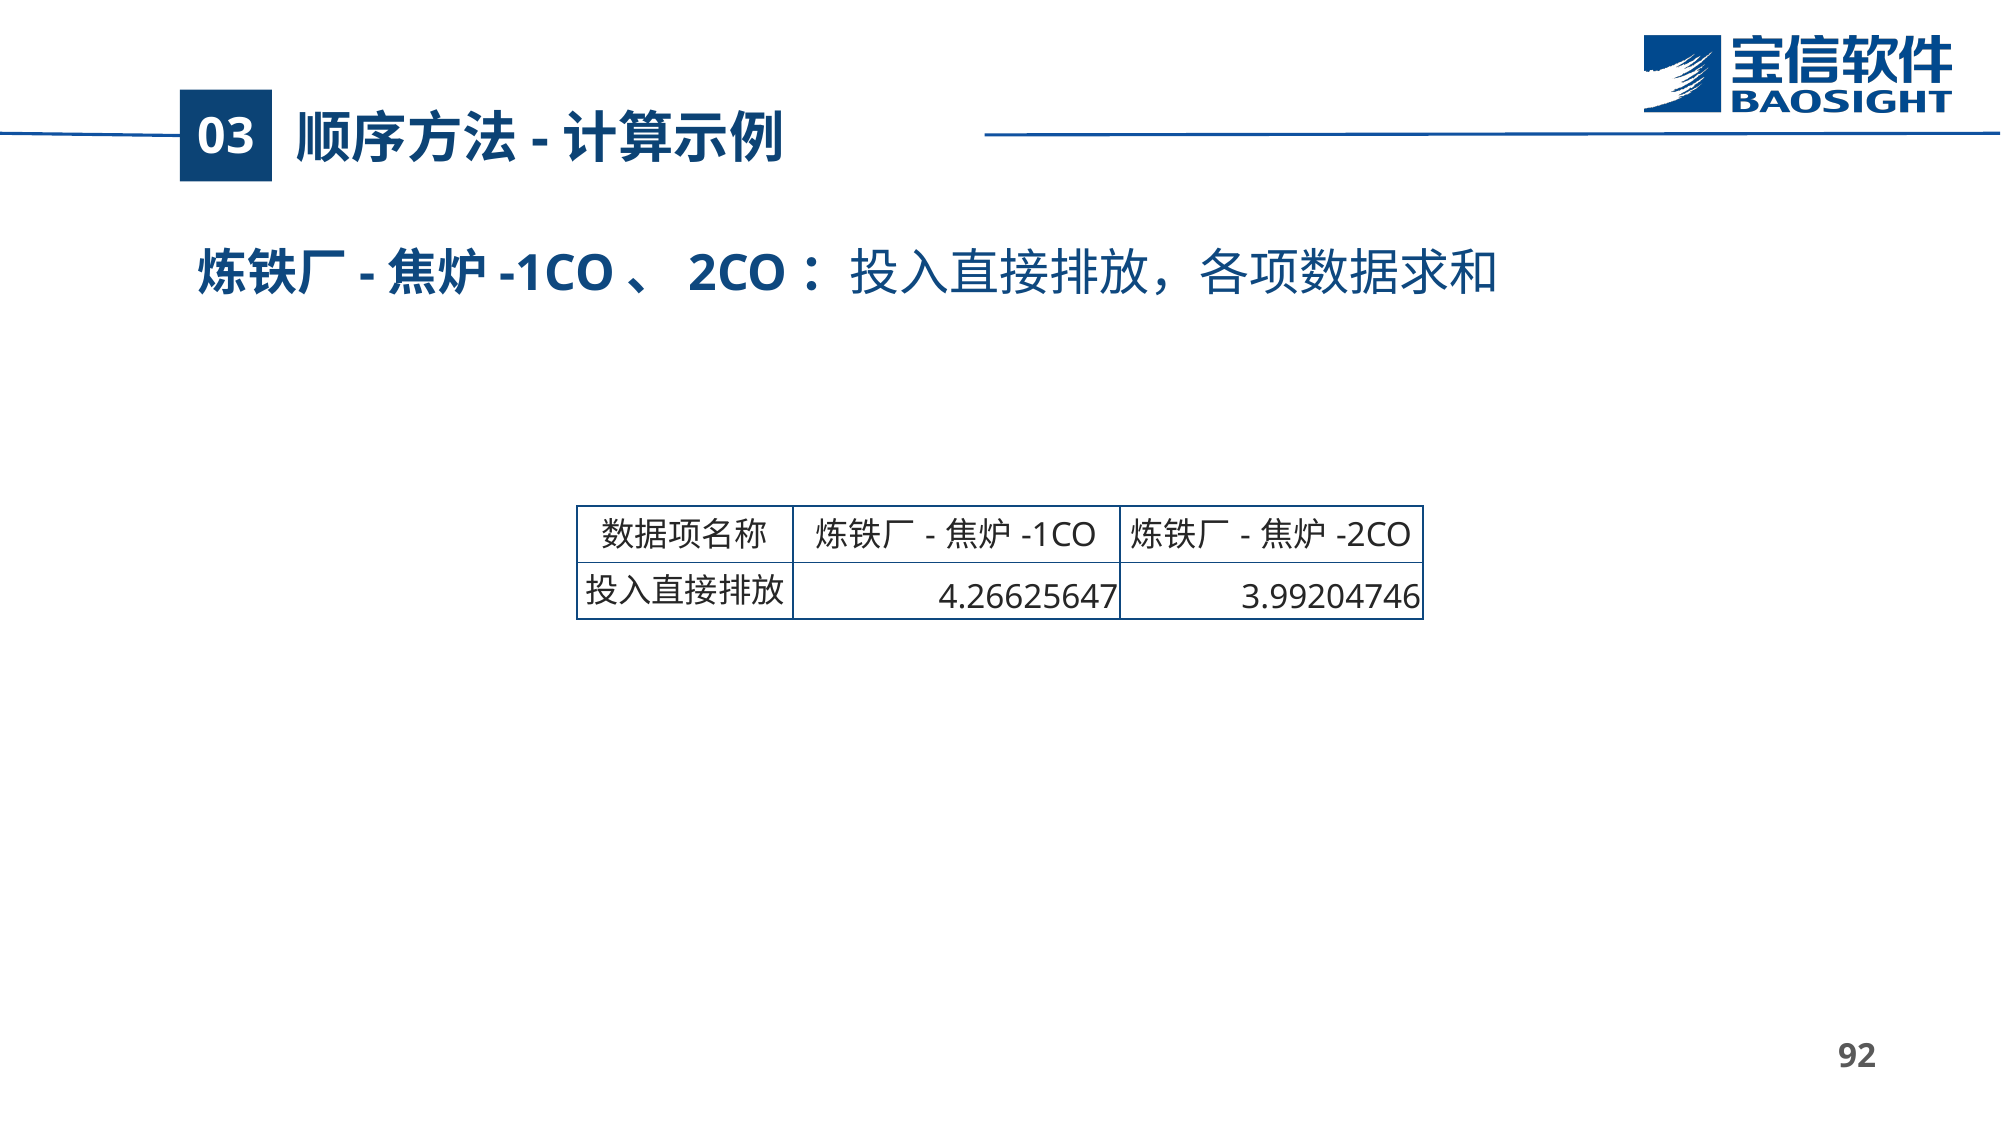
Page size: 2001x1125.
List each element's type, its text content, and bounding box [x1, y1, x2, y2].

picture [1644, 35, 1952, 113]
table_header 炼铁厂-焦炉-2CO [1121, 507, 1422, 562]
title 顺序方法-计算示例 [281, 94, 803, 178]
text_box 炼铁厂-焦炉-1CO、2CO：投入直接排放，各项数据求和 [177, 200, 1807, 311]
table_cell 3.99204746 [1121, 563, 1422, 618]
list 03 [177, 96, 275, 173]
table_cell 4.26625647 [794, 563, 1119, 618]
table_cell 投入直接排放 [578, 563, 792, 618]
table_header 炼铁厂-焦炉-1CO [794, 507, 1119, 562]
table_header 数据项名称 [578, 507, 792, 562]
